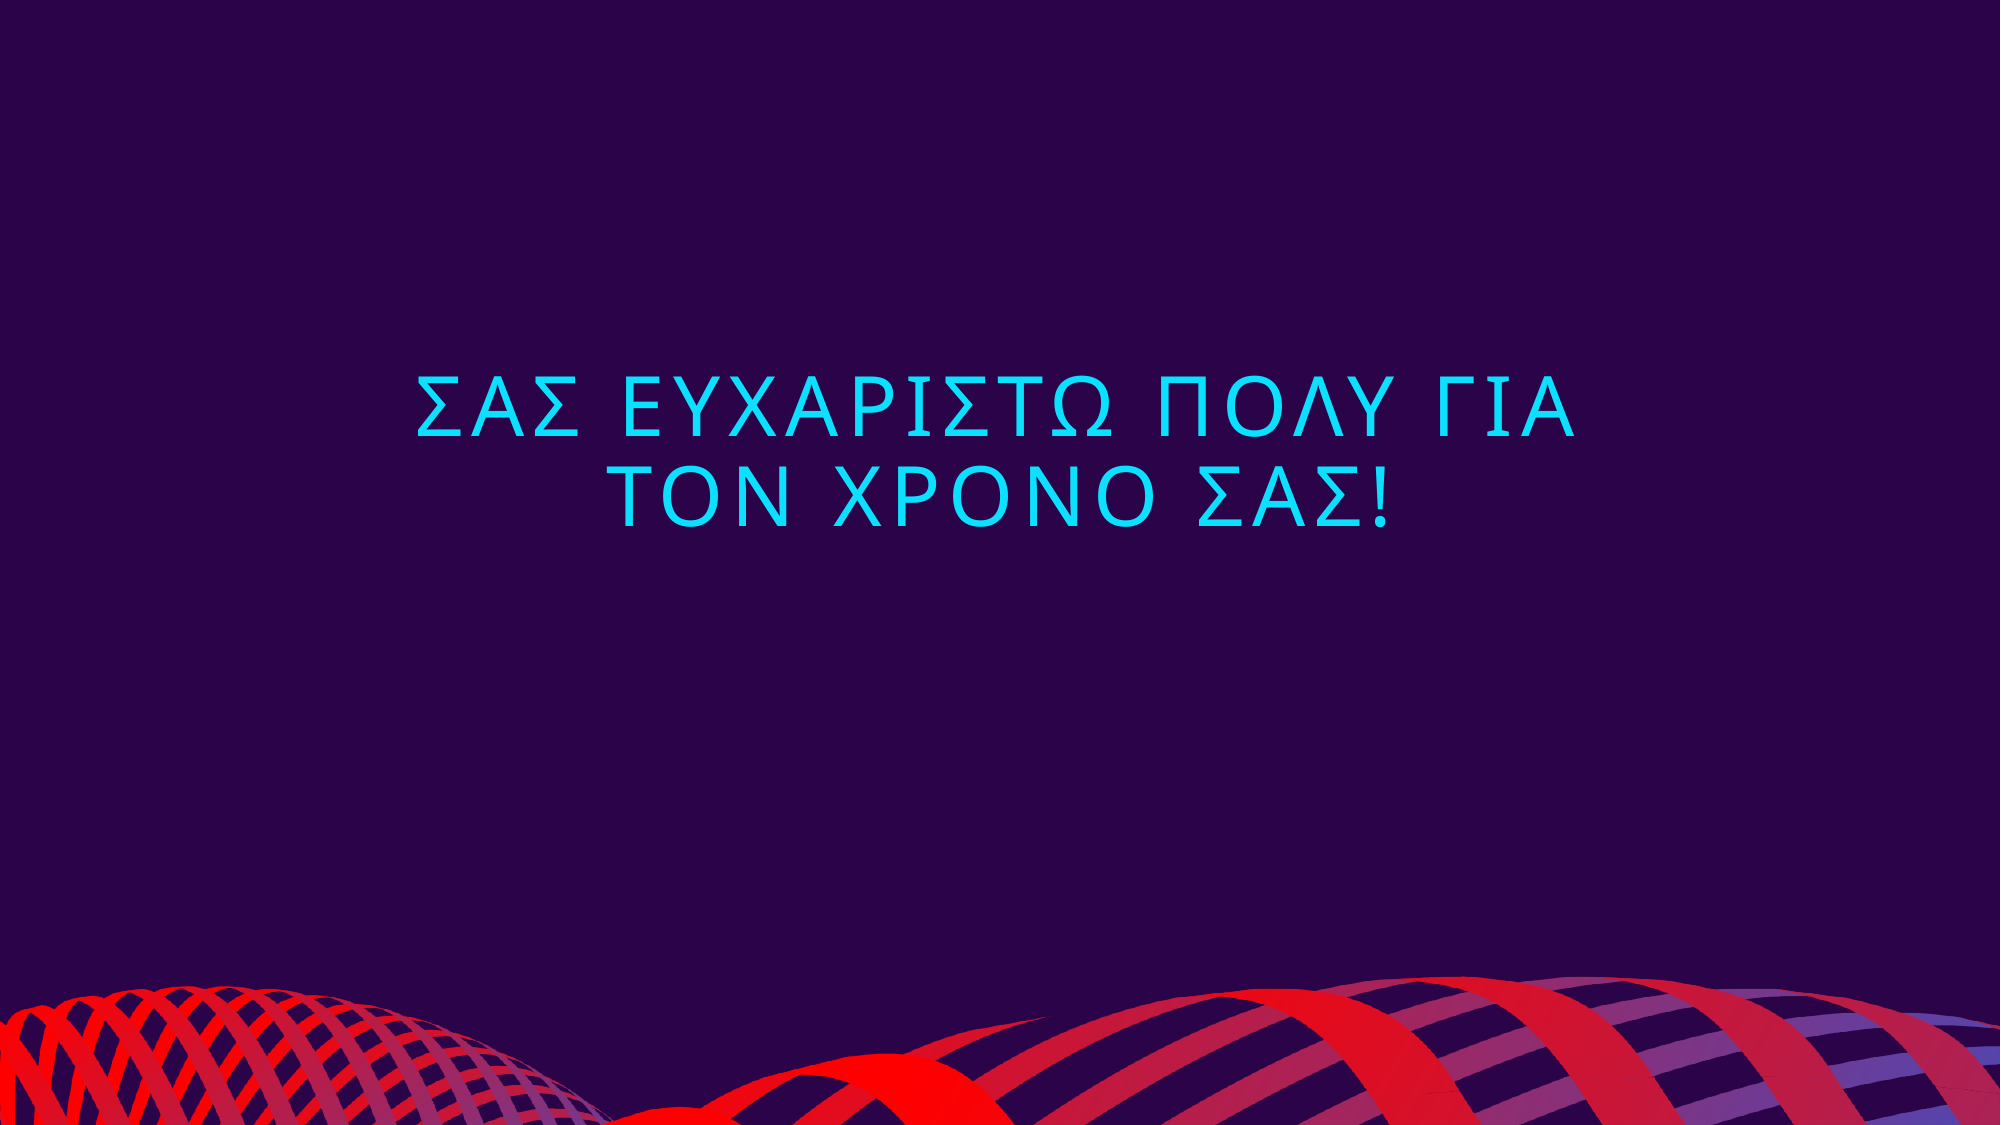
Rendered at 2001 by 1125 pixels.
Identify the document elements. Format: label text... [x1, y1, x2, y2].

picture [0, 0, 2000, 1125]
title Σας ΕΥΧΑΡΙΣΤΩ ΠΟΛΥ ΓΙΑ ΤΟΝ ΧΡΟΝΟ ΣΑΣ! [391, 357, 1609, 768]
